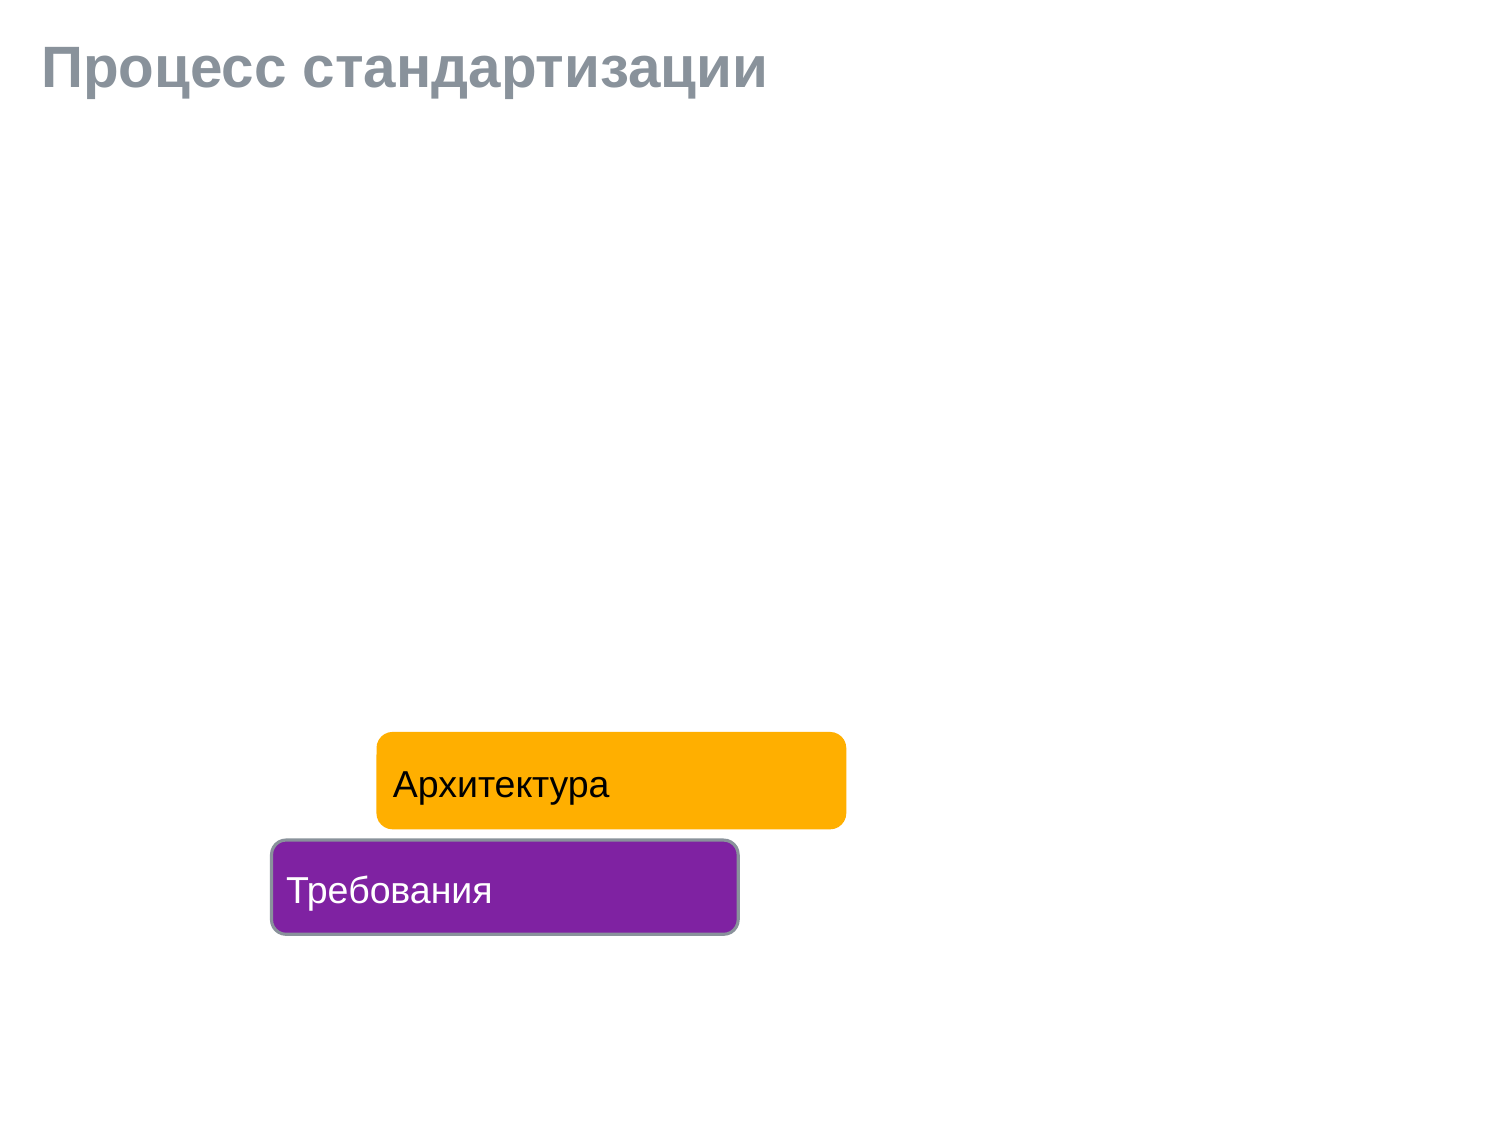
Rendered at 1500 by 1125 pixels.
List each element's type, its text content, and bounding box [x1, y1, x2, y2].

text_box Архитектура [385, 757, 618, 813]
text_box [271, 840, 739, 935]
text_box Требования [278, 863, 501, 920]
text_box [378, 733, 845, 828]
title Процесс стандартизации [41, 36, 1459, 197]
